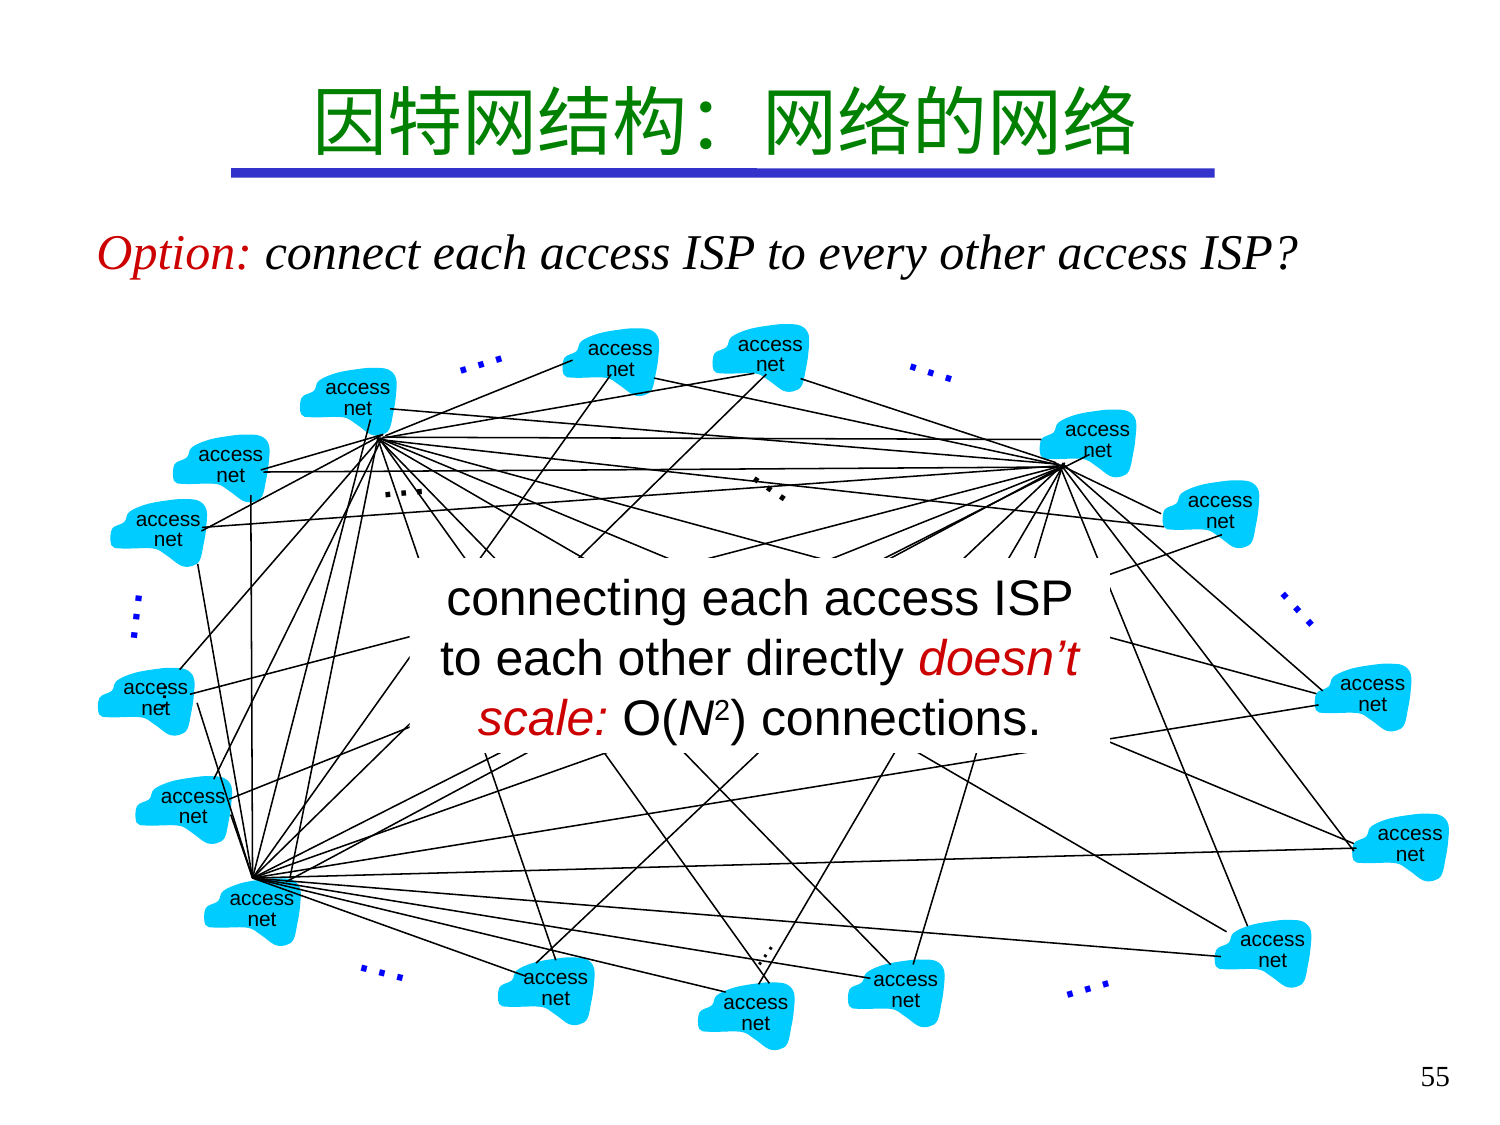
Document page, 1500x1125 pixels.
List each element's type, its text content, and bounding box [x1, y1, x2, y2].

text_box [73, 303, 1459, 1052]
title 因特网结构：网络的网络 [87, 37, 1363, 202]
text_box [179, 359, 1355, 984]
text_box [148, 373, 185, 993]
slide_number 55 [1362, 1050, 1466, 1125]
list Option: connect each access ISP to every other access ISP? [81, 211, 1428, 301]
